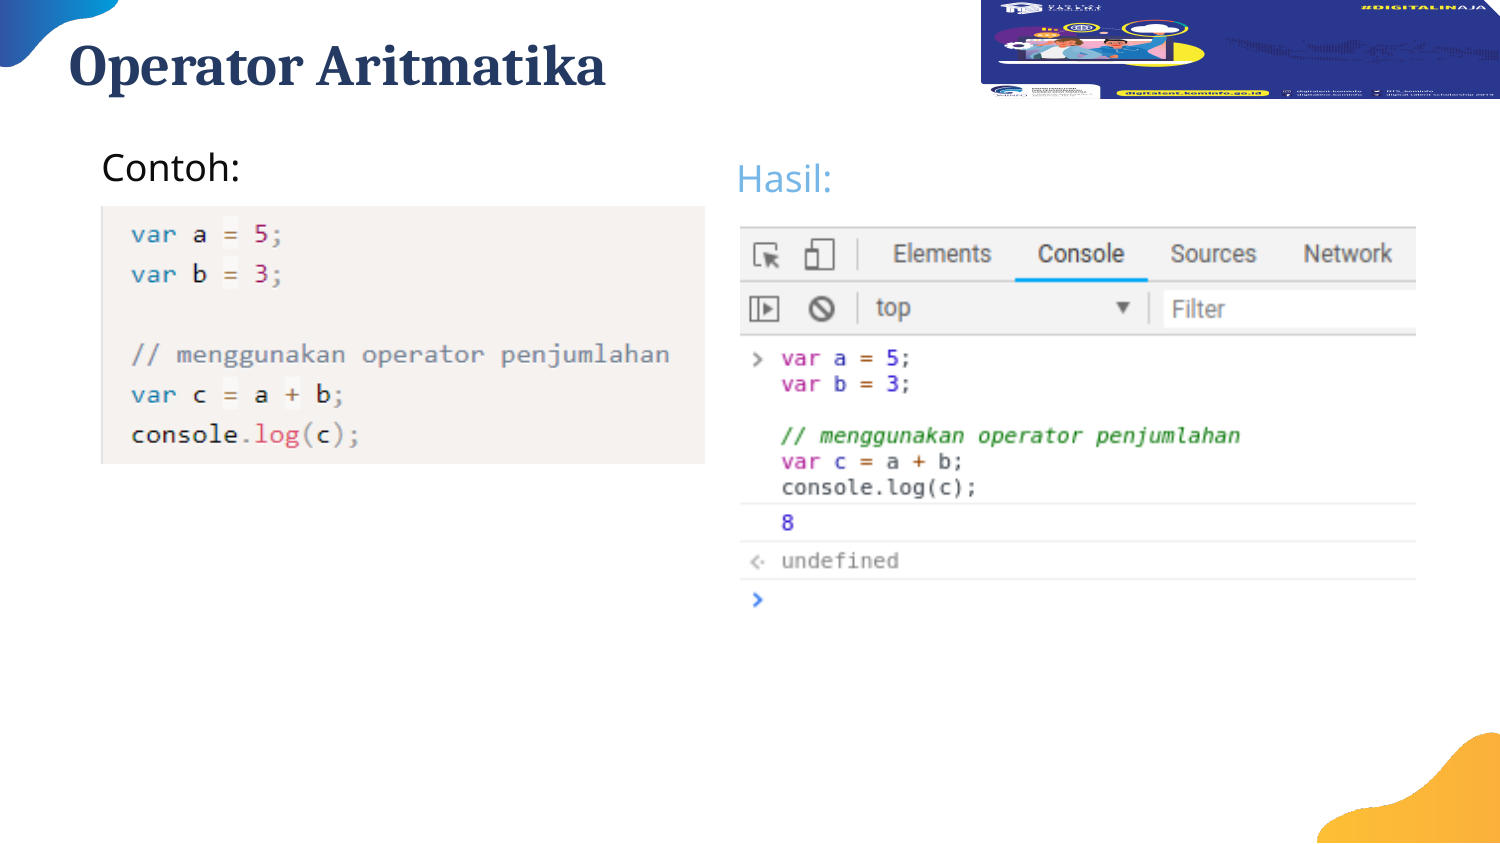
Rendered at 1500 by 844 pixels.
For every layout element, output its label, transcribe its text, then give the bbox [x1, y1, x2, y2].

picture [740, 225, 1416, 656]
text_box Contoh: [54, 128, 287, 246]
picture [90, 206, 705, 464]
picture [980, 0, 1500, 100]
text_box Operator Aritmatika [54, 19, 977, 105]
picture [1315, 725, 1500, 843]
text_box Hasil: [684, 128, 896, 246]
picture [0, 0, 120, 73]
